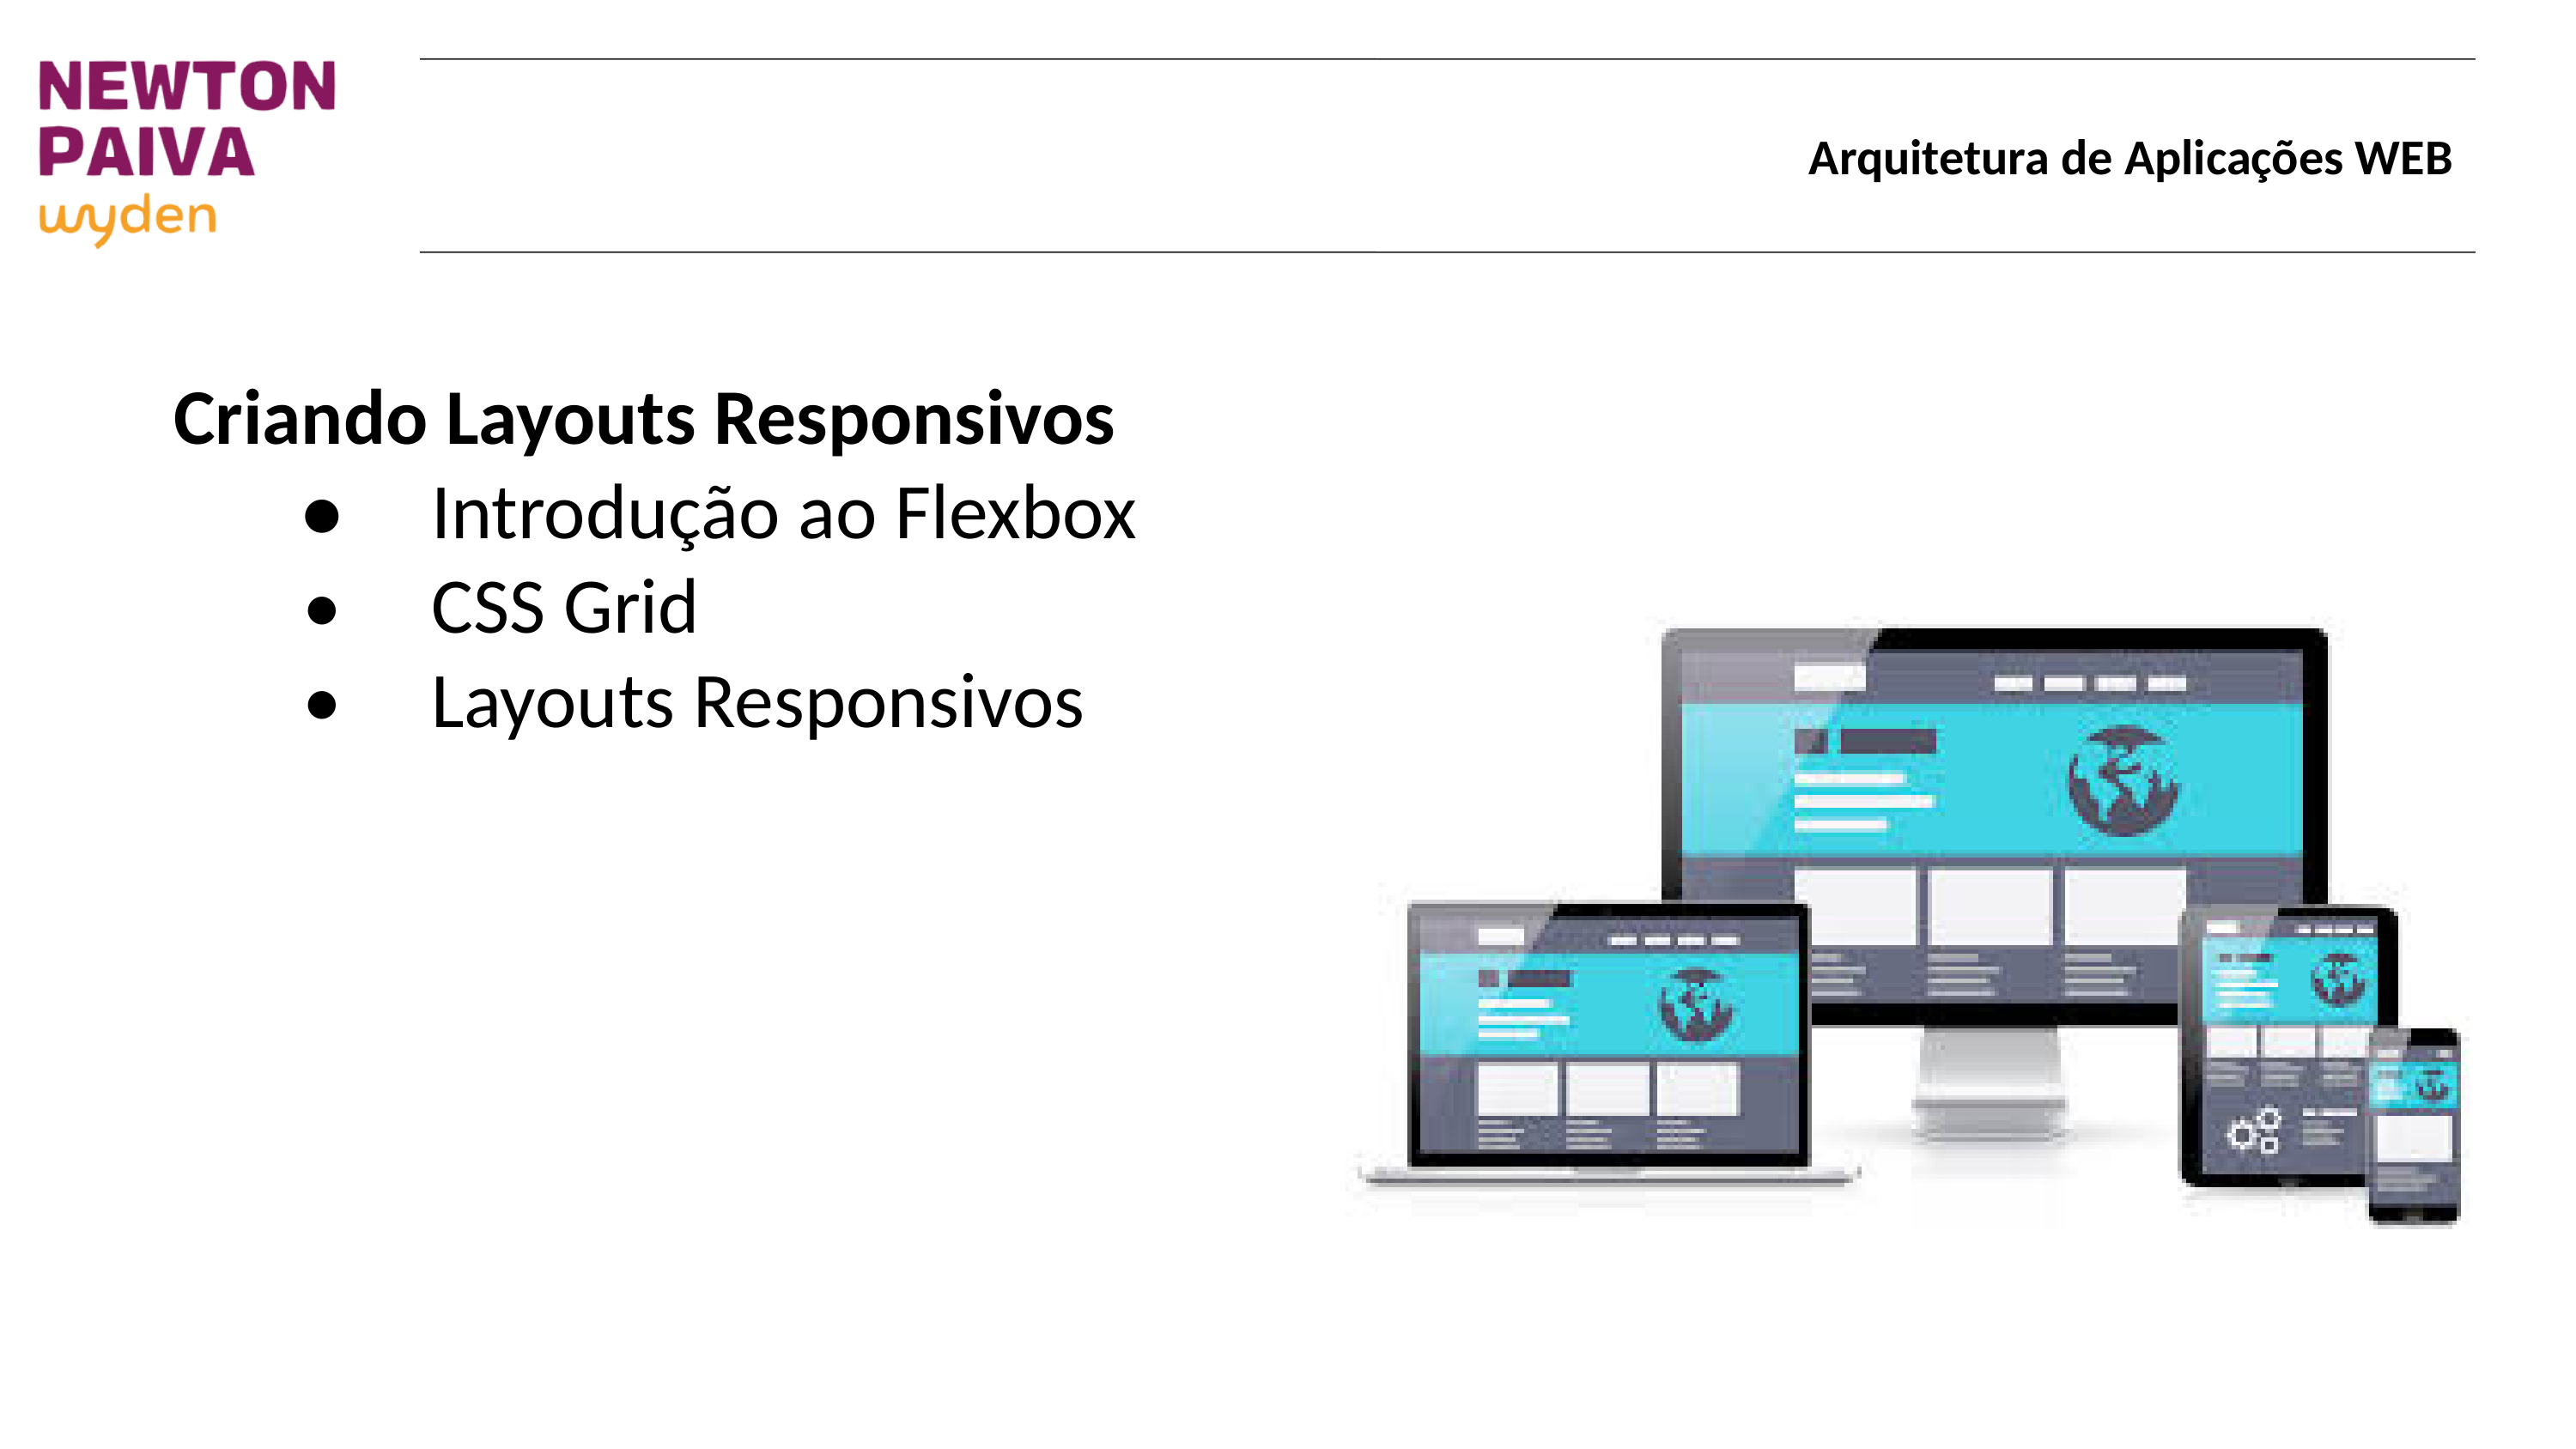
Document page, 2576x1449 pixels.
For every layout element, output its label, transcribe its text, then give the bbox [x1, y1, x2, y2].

text_box Arquitetura de Aplicações WEB [1796, 118, 2466, 191]
picture [1321, 616, 2470, 1229]
picture [0, 4, 368, 281]
text_box Criando Layouts Responsivos • Introdução ao Flexbox • CSS Grid • Layouts Responsivos [161, 359, 2340, 789]
